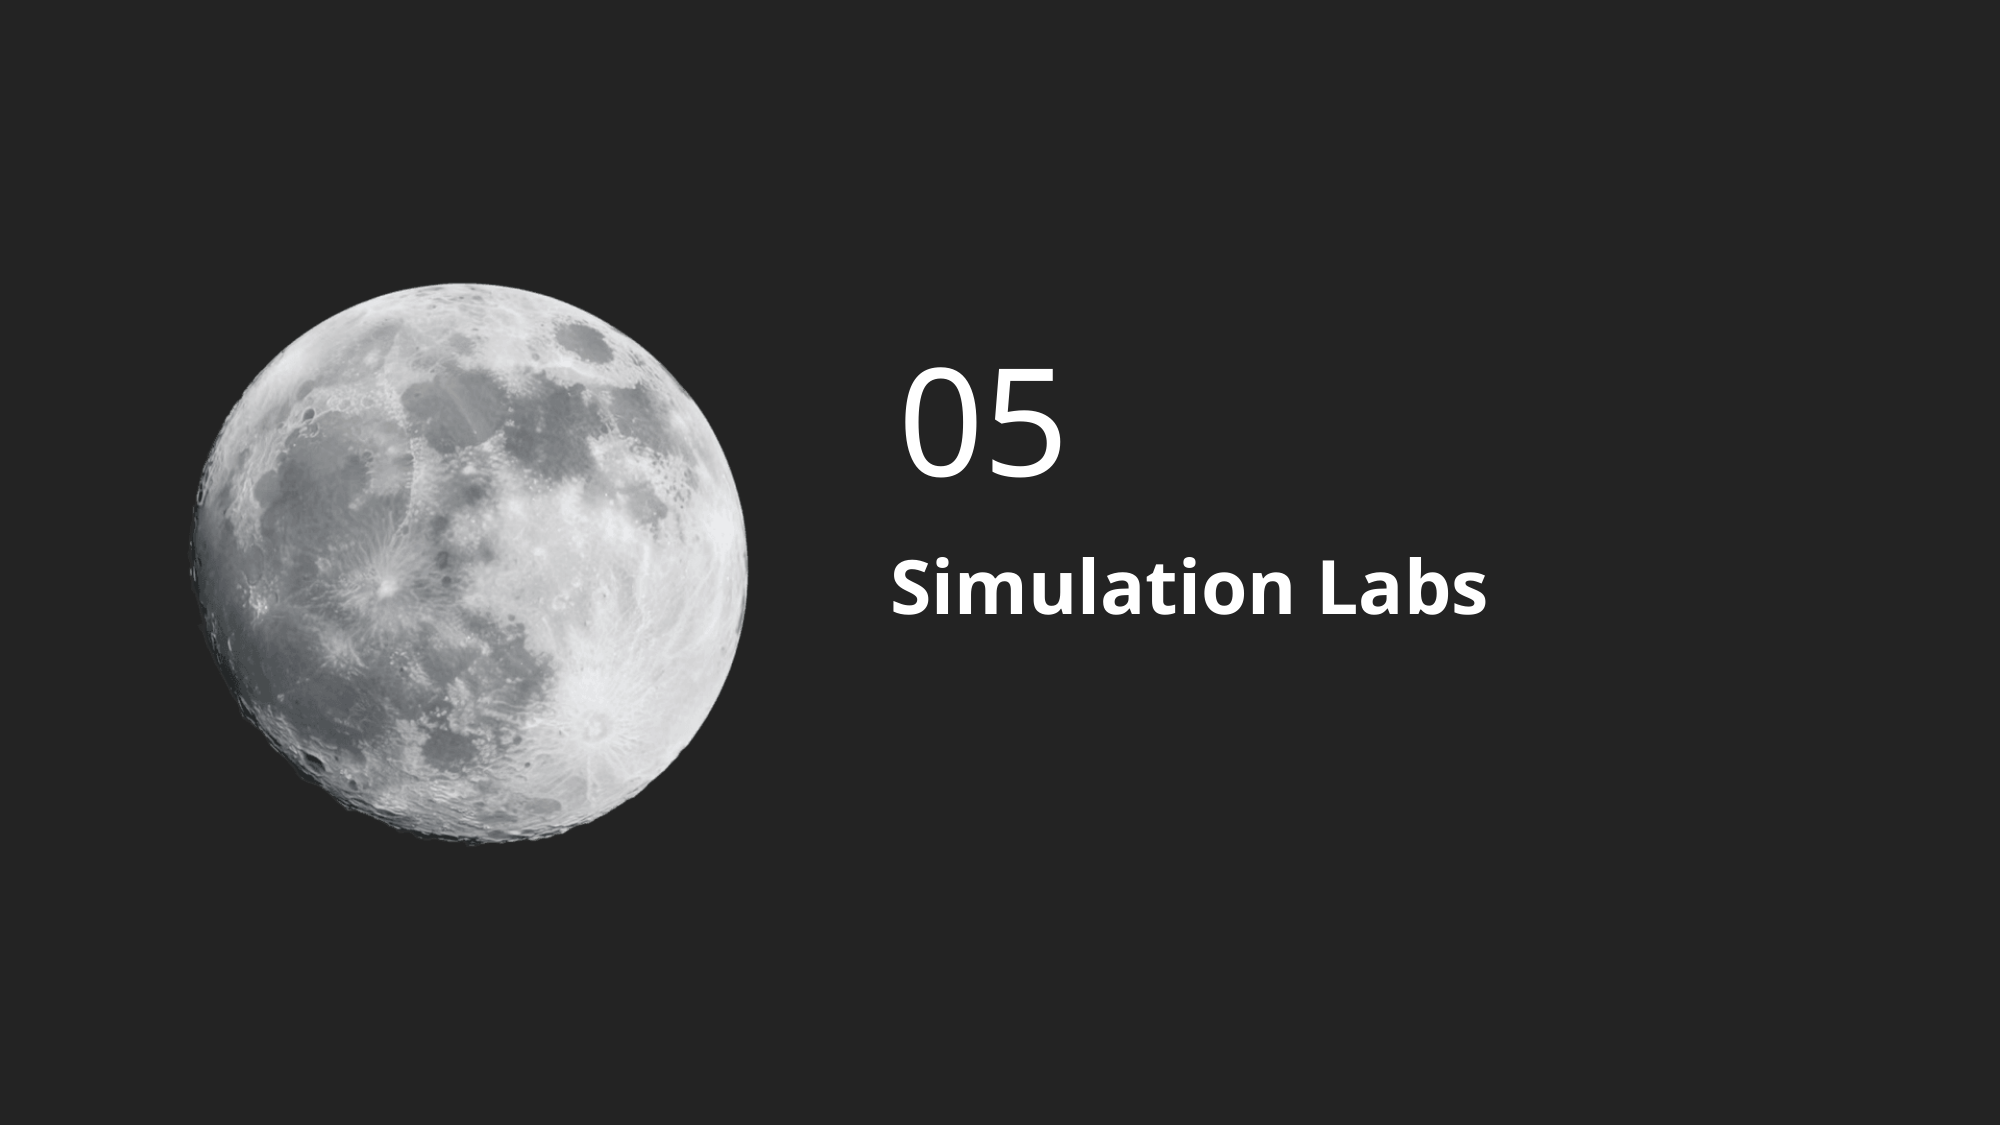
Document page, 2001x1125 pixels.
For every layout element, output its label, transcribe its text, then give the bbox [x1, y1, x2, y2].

text_box Simulation Labs [883, 524, 1772, 721]
picture [118, 248, 806, 868]
text_box 05 [883, 319, 1440, 515]
